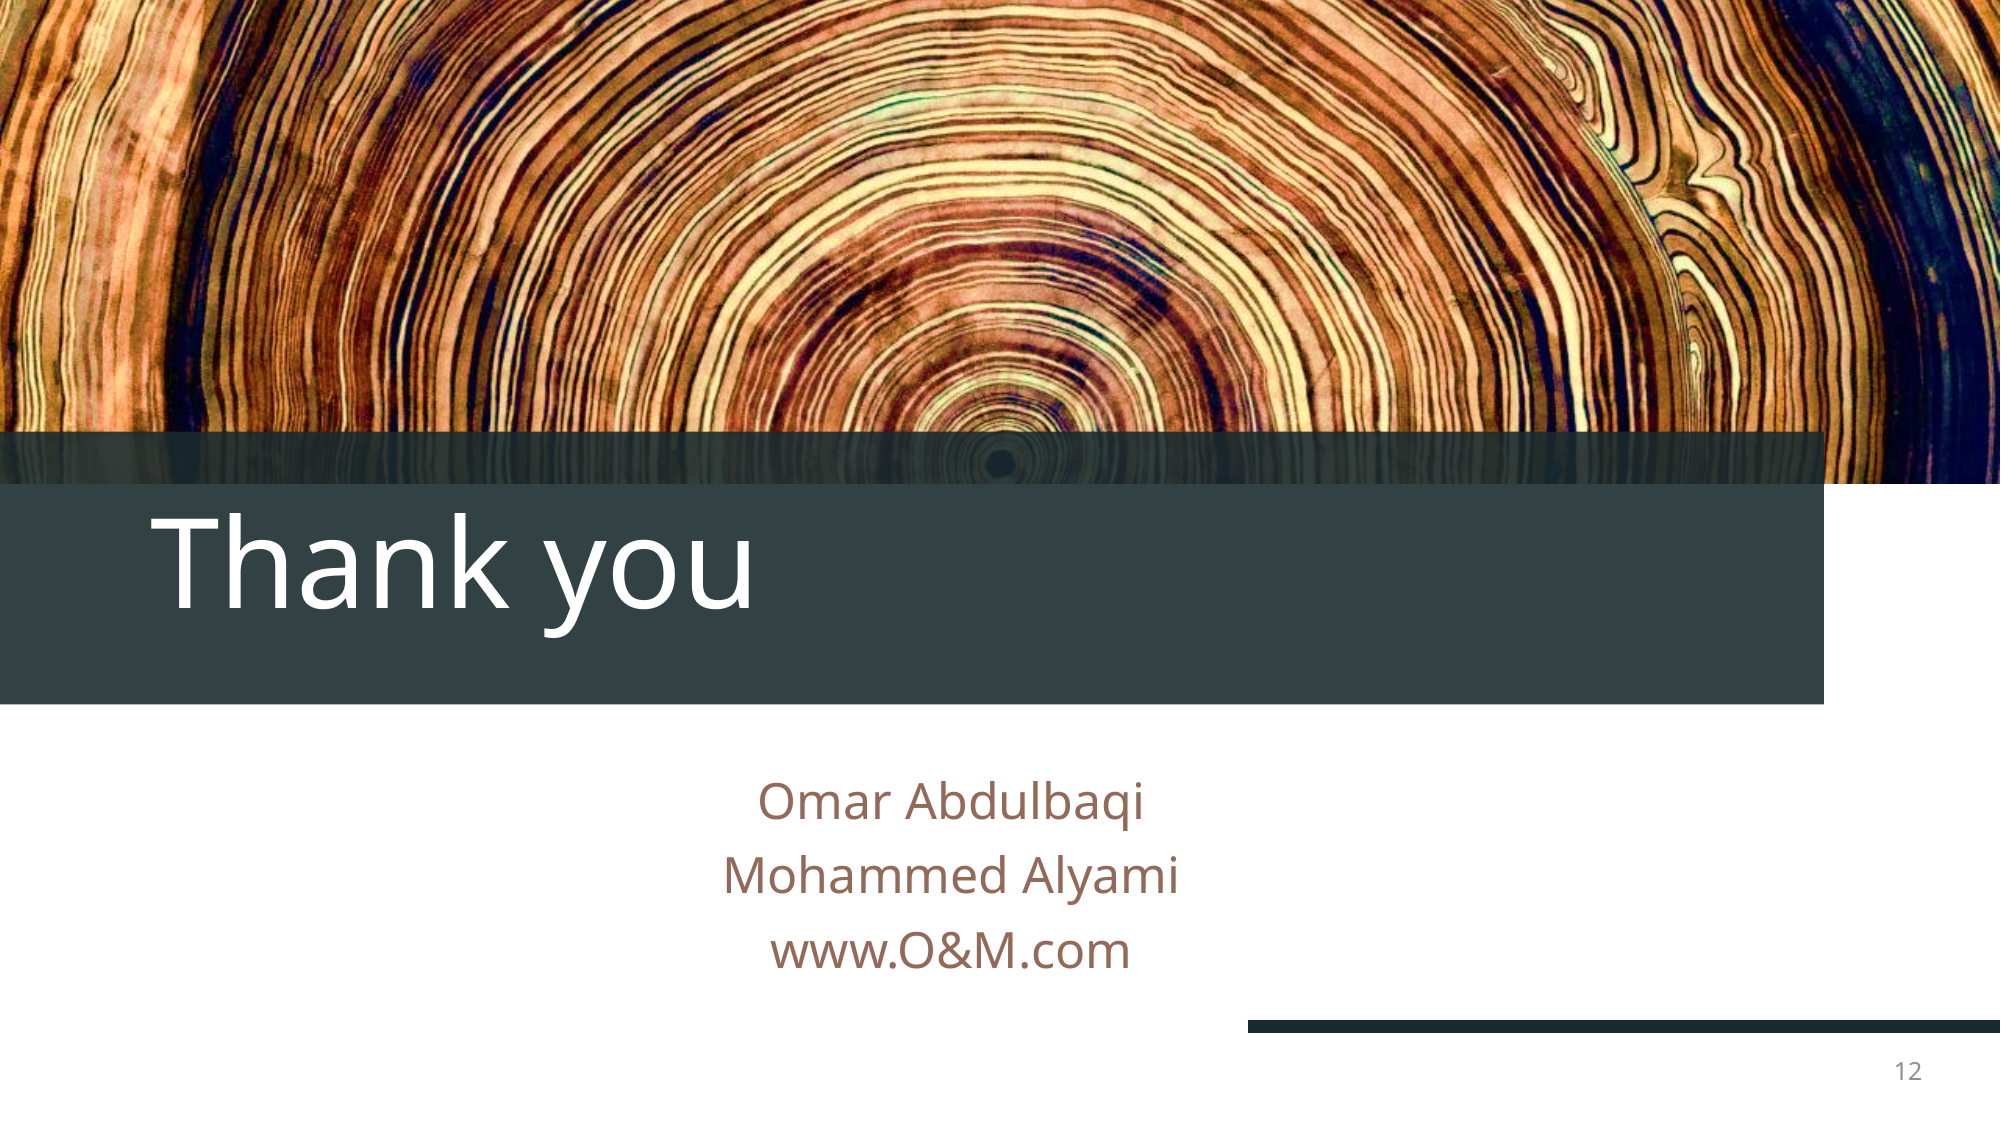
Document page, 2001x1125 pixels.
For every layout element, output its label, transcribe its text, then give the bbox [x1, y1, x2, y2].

slide_number 12 [1757, 1042, 1938, 1103]
picture [0, 0, 2000, 484]
title Thank you [0, 484, 1824, 705]
list Omar Abdulbaqi Mohammed Alyami www.O&M.com [137, 753, 1766, 1027]
